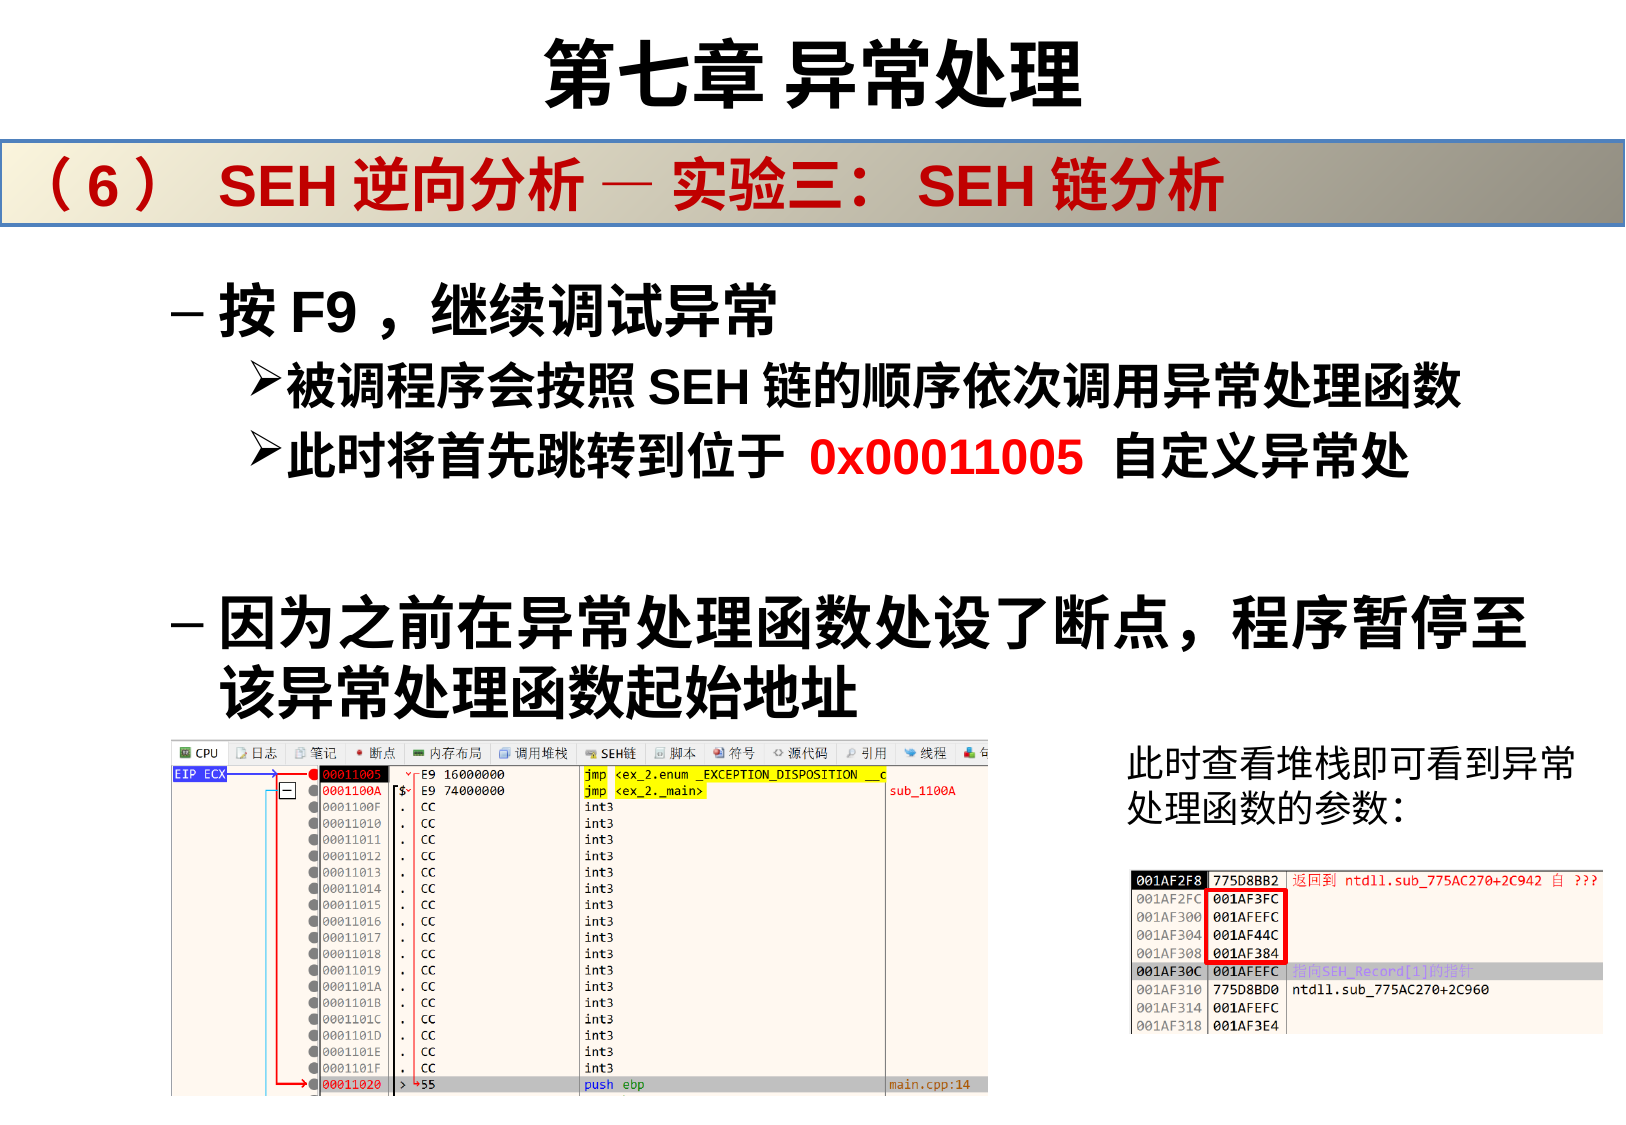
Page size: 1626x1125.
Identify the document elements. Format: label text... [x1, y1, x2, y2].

text_box 此时查看堆栈即可看到异常处理函数的参数： [1036, 732, 1603, 838]
picture [1129, 869, 1603, 1035]
title 第七章 异常处理 [81, 19, 1544, 126]
picture [171, 739, 988, 1096]
list 按F9，继续调试异常 被调程序会按照SEH链的顺序依次调用异常处理函数 此时将首先跳转到位于 0x00011005 自定义异常处 因为之前在异常处理函数处设了断点，程序暂停至该异常处理函数起始地址 [81, 267, 1544, 882]
text_box （6） SEH逆向分析 — 实验三：SEH链分析 [0, 139, 1625, 227]
